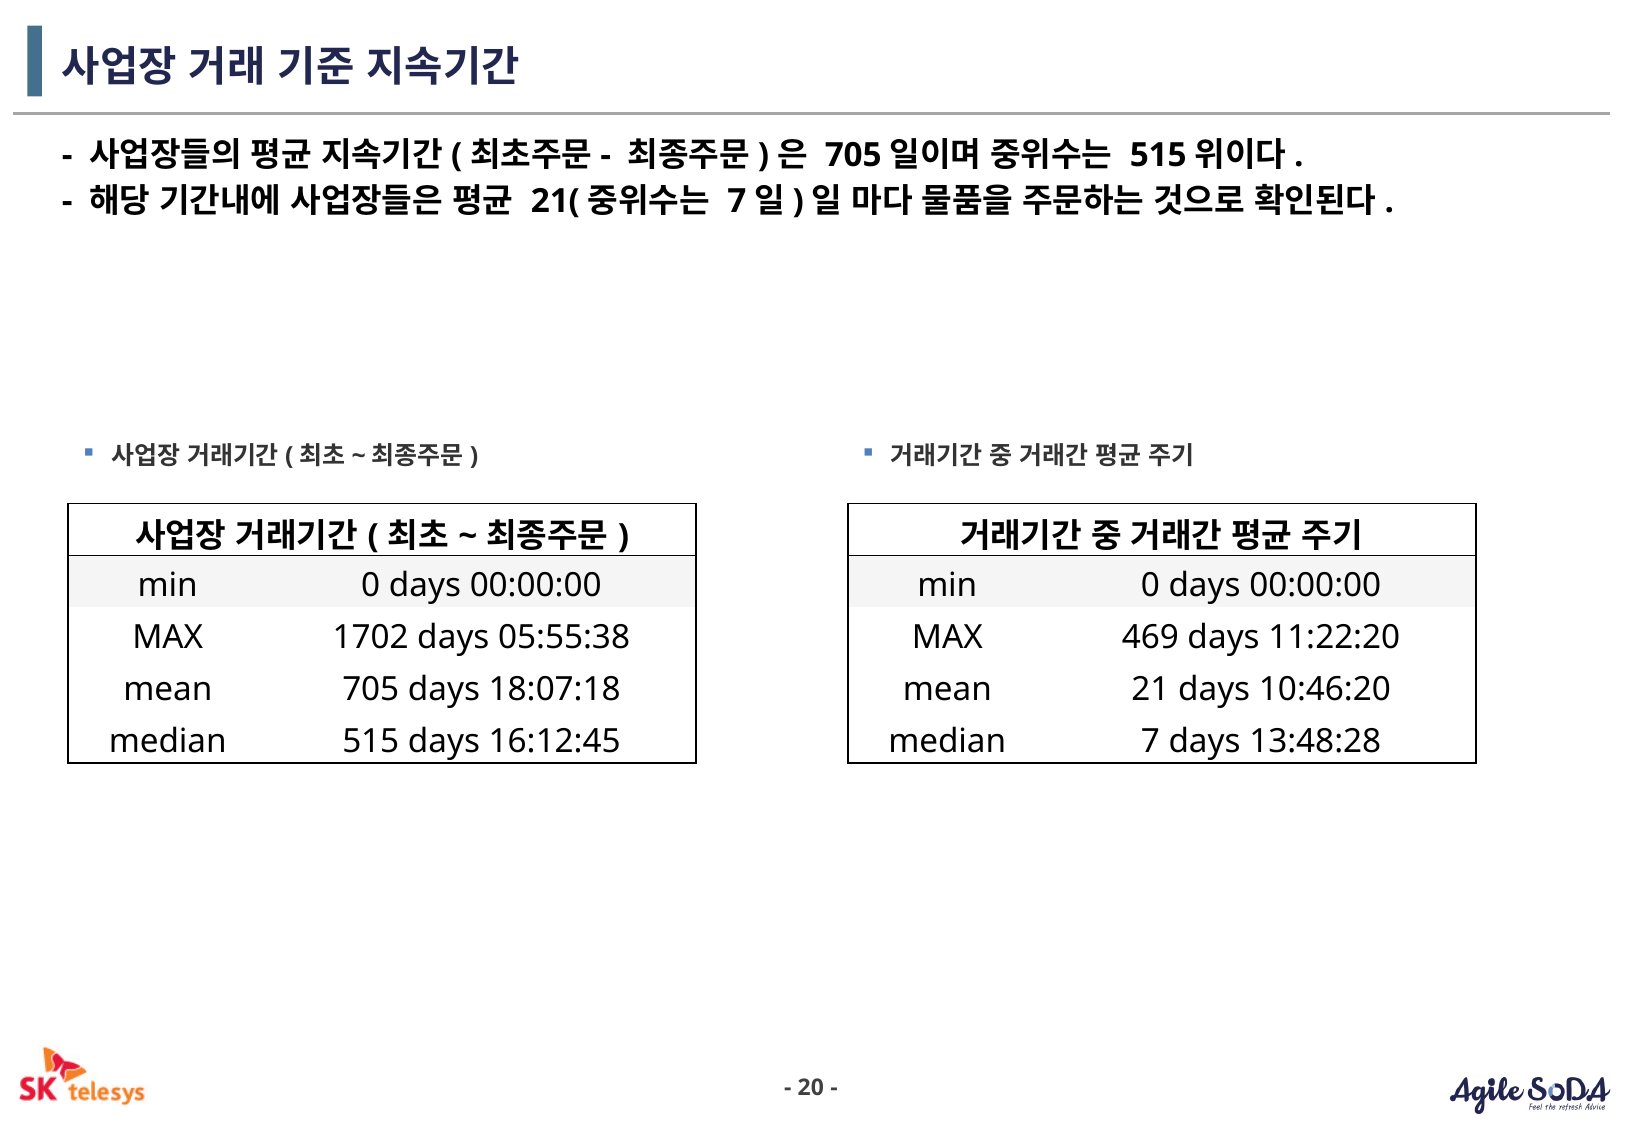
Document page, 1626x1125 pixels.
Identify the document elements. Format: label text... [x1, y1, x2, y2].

table_cell 0 days 00:00:00 [267, 556, 695, 607]
table_cell 705 days 18:07:18 [267, 659, 695, 711]
picture [19, 1044, 151, 1107]
table_cell min [69, 556, 267, 607]
list - 사업장들의 평균 지속기간(최초주문- 최종주문)은 705일이며 중위수는 515위이다. - 해당 기간내에 사업장들은 평균 21(중위수는 7일)일 마다 물품을 주문하는 것으로 확인된다. [46, 125, 1579, 291]
table_cell median [69, 711, 267, 762]
text_box 사업장 거래기간(최초~최종주문) [68, 420, 518, 478]
table_cell median [849, 711, 1047, 762]
table_cell 0 days 00:00:00 [1047, 556, 1475, 607]
title 사업장 거래 기준 지속기간 [46, 12, 1579, 111]
table_cell min [849, 556, 1047, 607]
table_header 거래기간 중 거래간 평균 주기 [849, 504, 1475, 555]
text_box 거래기간 중 거래간 평균 주기 [847, 420, 1264, 478]
table_cell 21 days 10:46:20 [1047, 659, 1475, 711]
table_cell MAX [849, 607, 1047, 659]
table_cell mean [69, 659, 267, 711]
picture [1436, 1061, 1626, 1115]
table_cell 469 days 11:22:20 [1047, 607, 1475, 659]
table_header 사업장 거래기간(최초~최종주문) [69, 504, 695, 555]
table_cell MAX [69, 607, 267, 659]
table_cell 515 days 16:12:45 [267, 711, 695, 762]
table_cell 7 days 13:48:28 [1047, 711, 1475, 762]
table_cell mean [849, 659, 1047, 711]
table_cell 1702 days 05:55:38 [267, 607, 695, 659]
